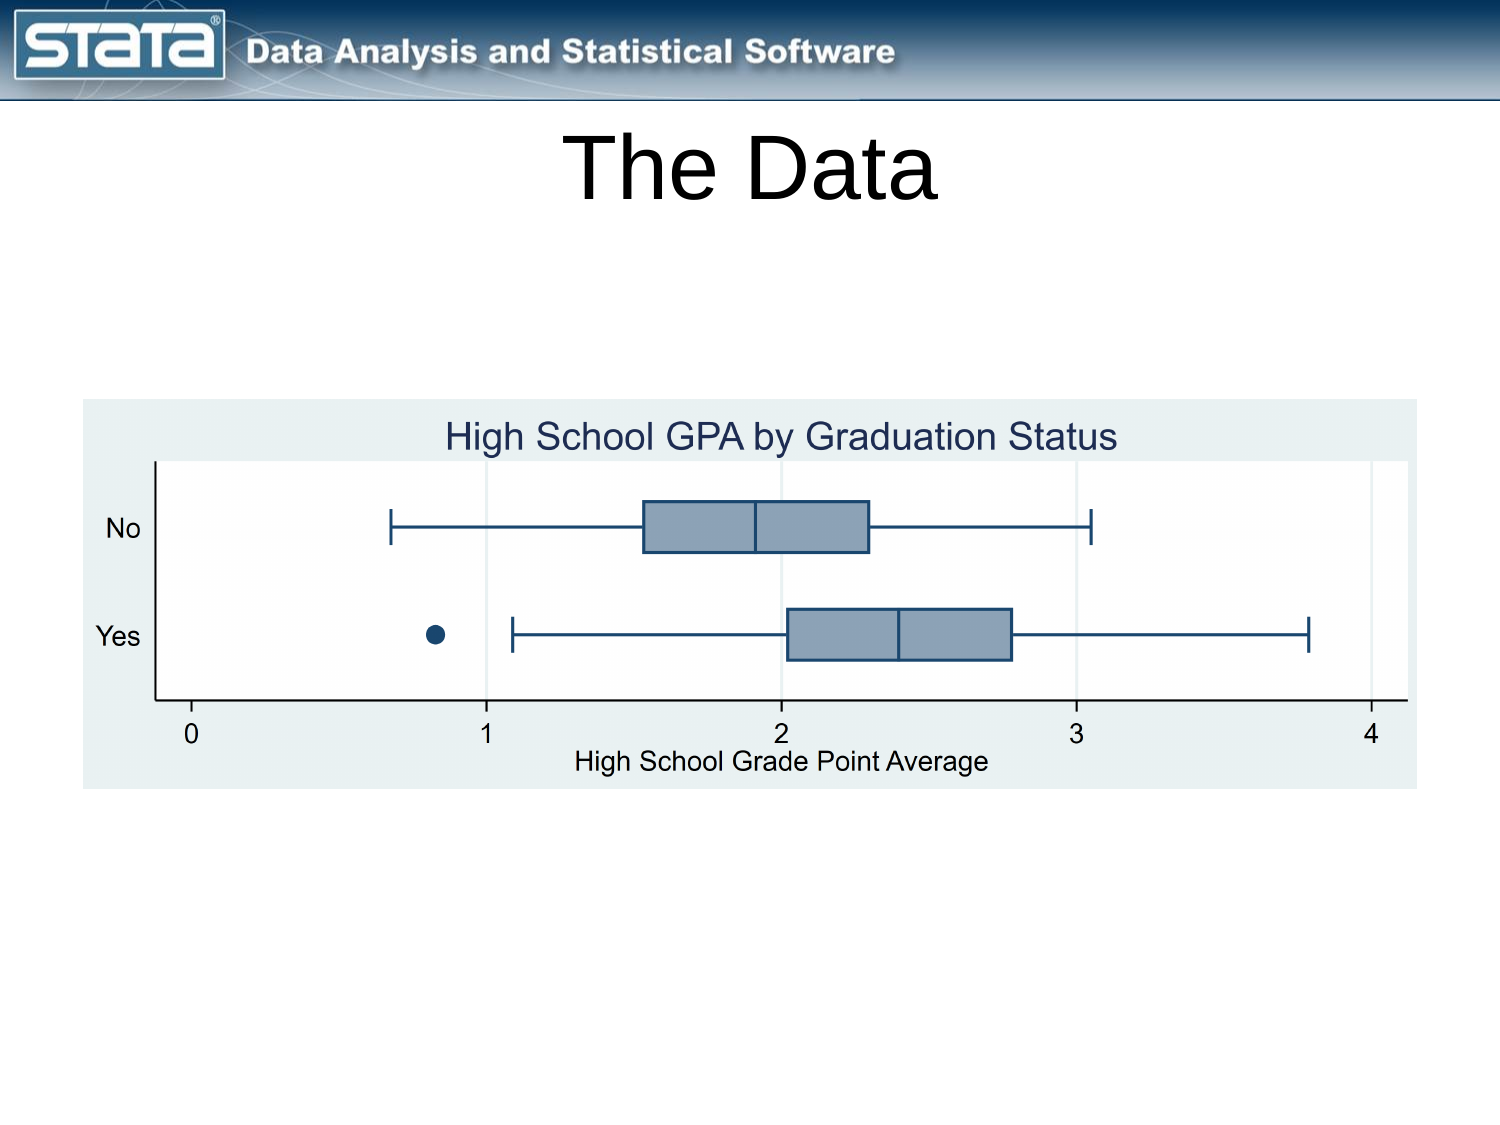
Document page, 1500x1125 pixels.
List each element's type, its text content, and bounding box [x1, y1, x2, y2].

picture [83, 399, 1417, 789]
picture [0, 0, 1500, 102]
title The Data [0, 108, 1500, 225]
